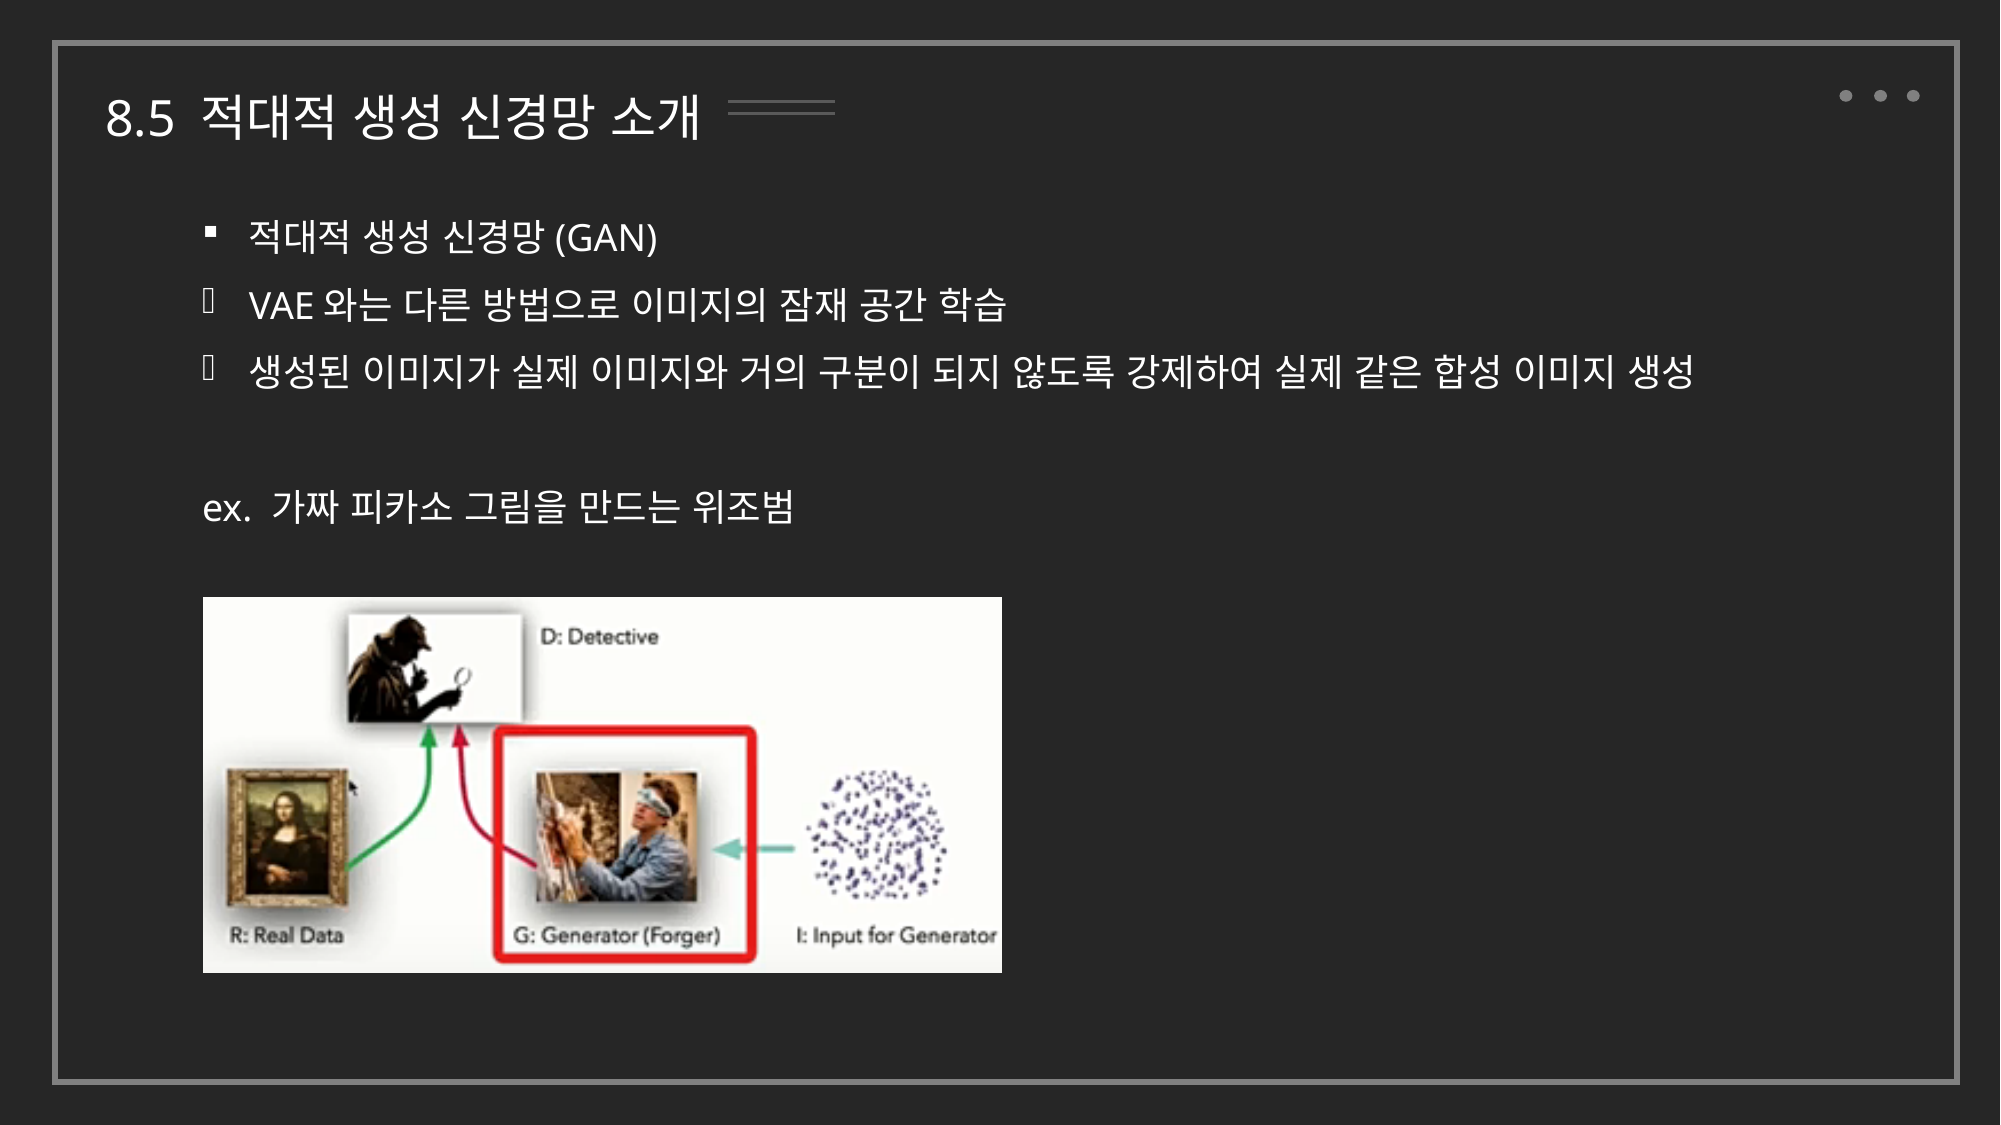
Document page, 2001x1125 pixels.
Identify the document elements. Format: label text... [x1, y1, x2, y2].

picture [202, 597, 1002, 973]
text_box [53, 41, 1959, 1084]
text_box 8.5 적대적 생성 신경망 소개 [90, 48, 752, 154]
text_box 적대적 생성 신경망(GAN) VAE와는 다른 방법으로 이미지의 잠재 공간 학습 생성된 이미지가 실제 이미지와 거의 구분이 되지 않도록 강제하여 실제 같은 합성 이미지 생성 ex. 가짜 피카소 그림을 만드는 위조범 [187, 184, 1712, 605]
